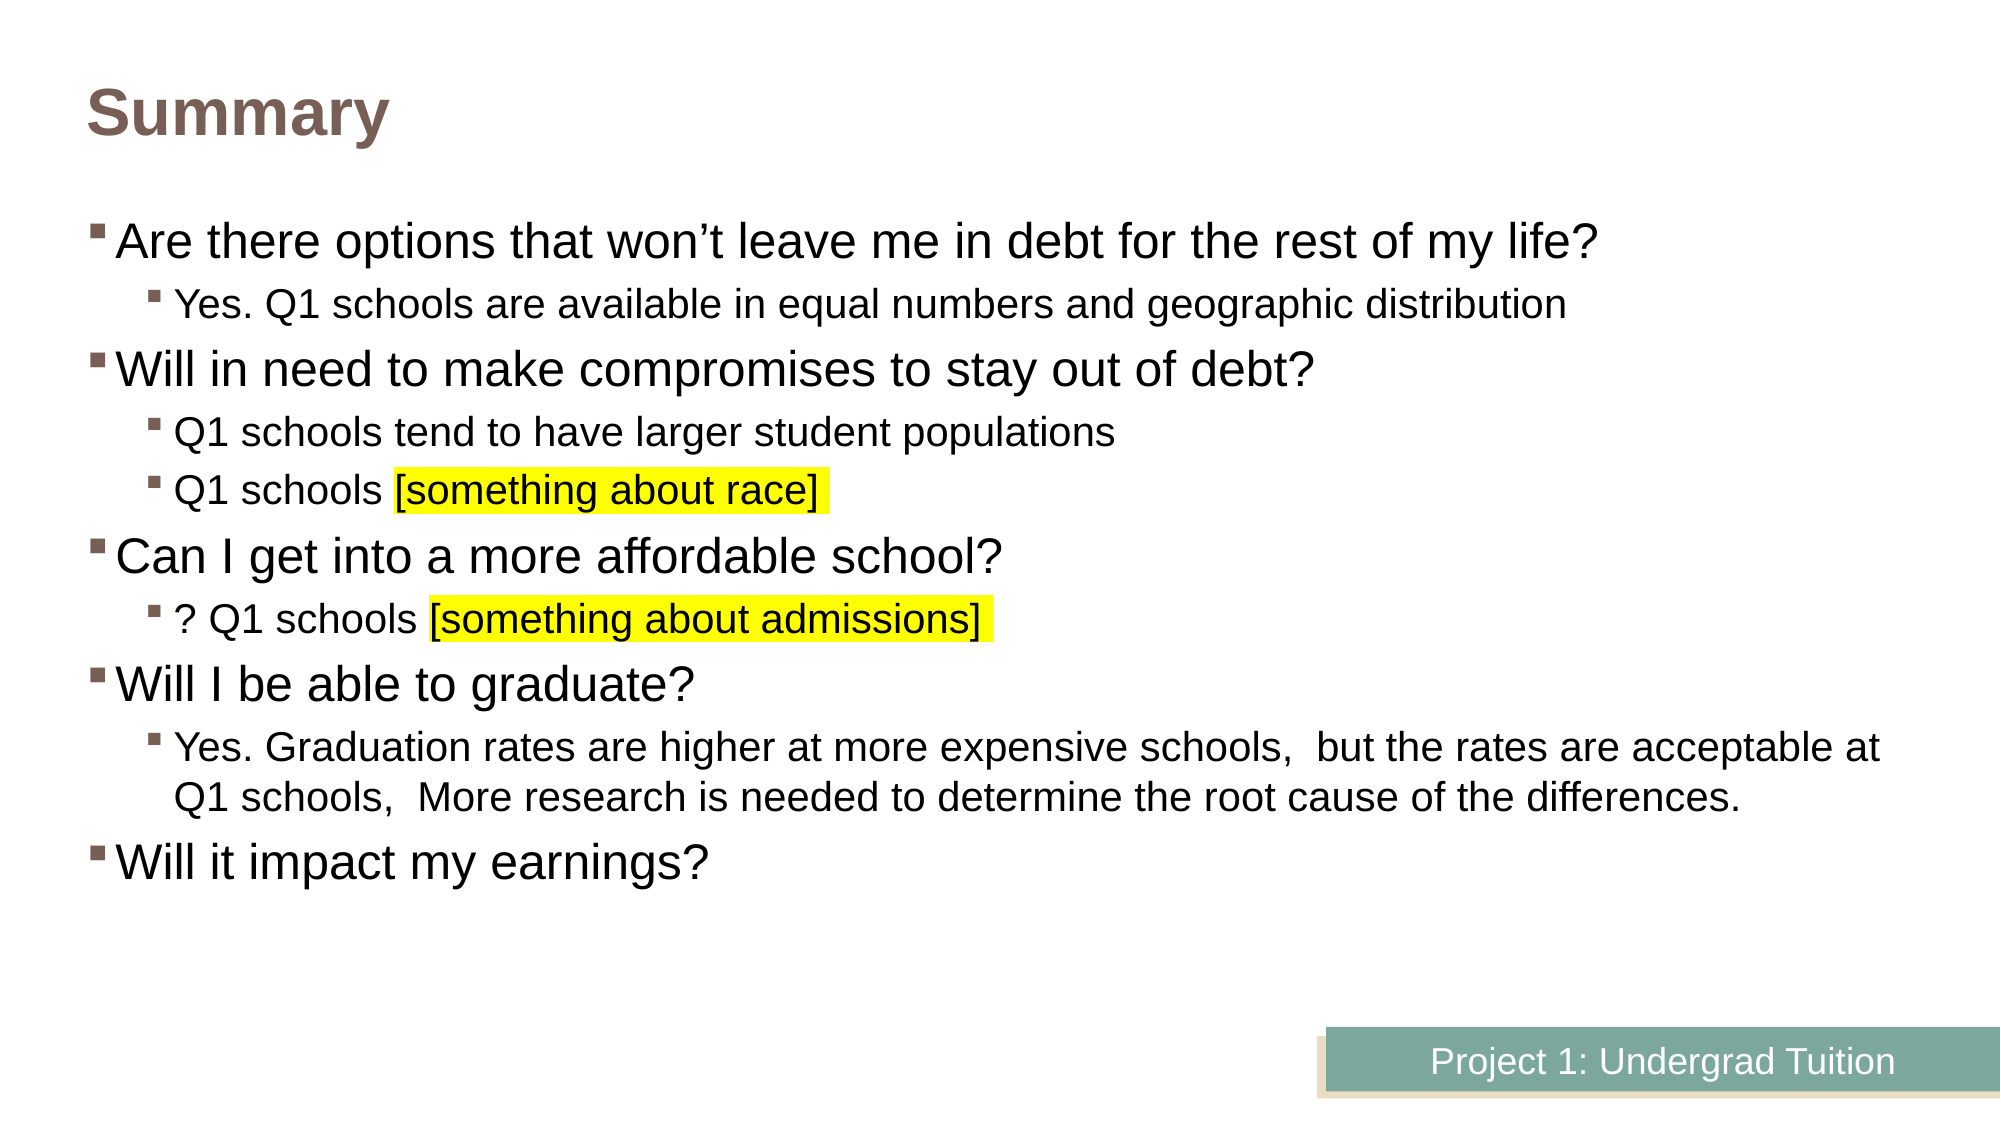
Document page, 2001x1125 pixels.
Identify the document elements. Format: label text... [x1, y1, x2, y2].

list Are there options that won’t leave me in debt for the rest of my life? Yes. Q1 schools are available in equal numbers and geographic distribution Will in need to make compromises to stay out of debt? Q1 schools tend to have larger student populations Q1 schools [something about race] Can I get into a more affordable school? ? Q1 schools [something about admissions] Will I be able to graduate? Yes. Graduation rates are higher at more expensive schools, but the rates are acceptable at Q1 schools, More research is needed to determine the root cause of the differences. Will it impact my earnings? [86, 208, 1914, 964]
title Summary [86, 31, 1914, 197]
